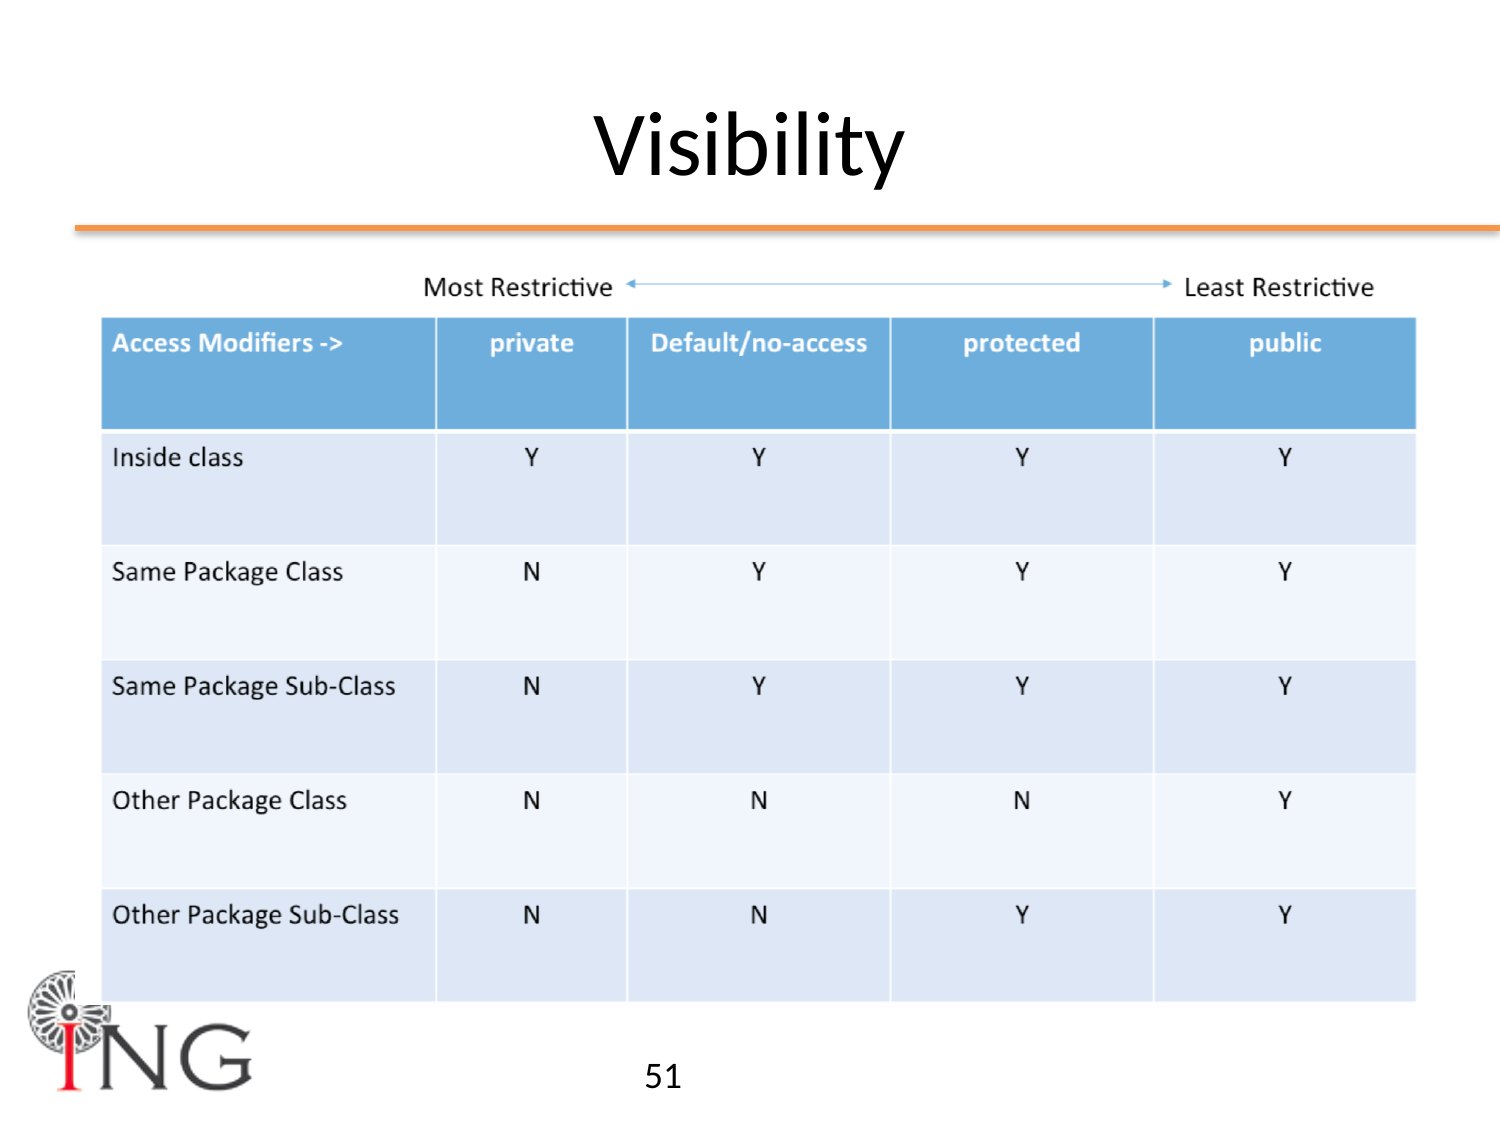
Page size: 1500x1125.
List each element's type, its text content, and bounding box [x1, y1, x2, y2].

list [74, 262, 1426, 1006]
title Visibility [75, 45, 1425, 233]
picture [3, 948, 281, 1124]
slide_number 51 [629, 1043, 1425, 1104]
